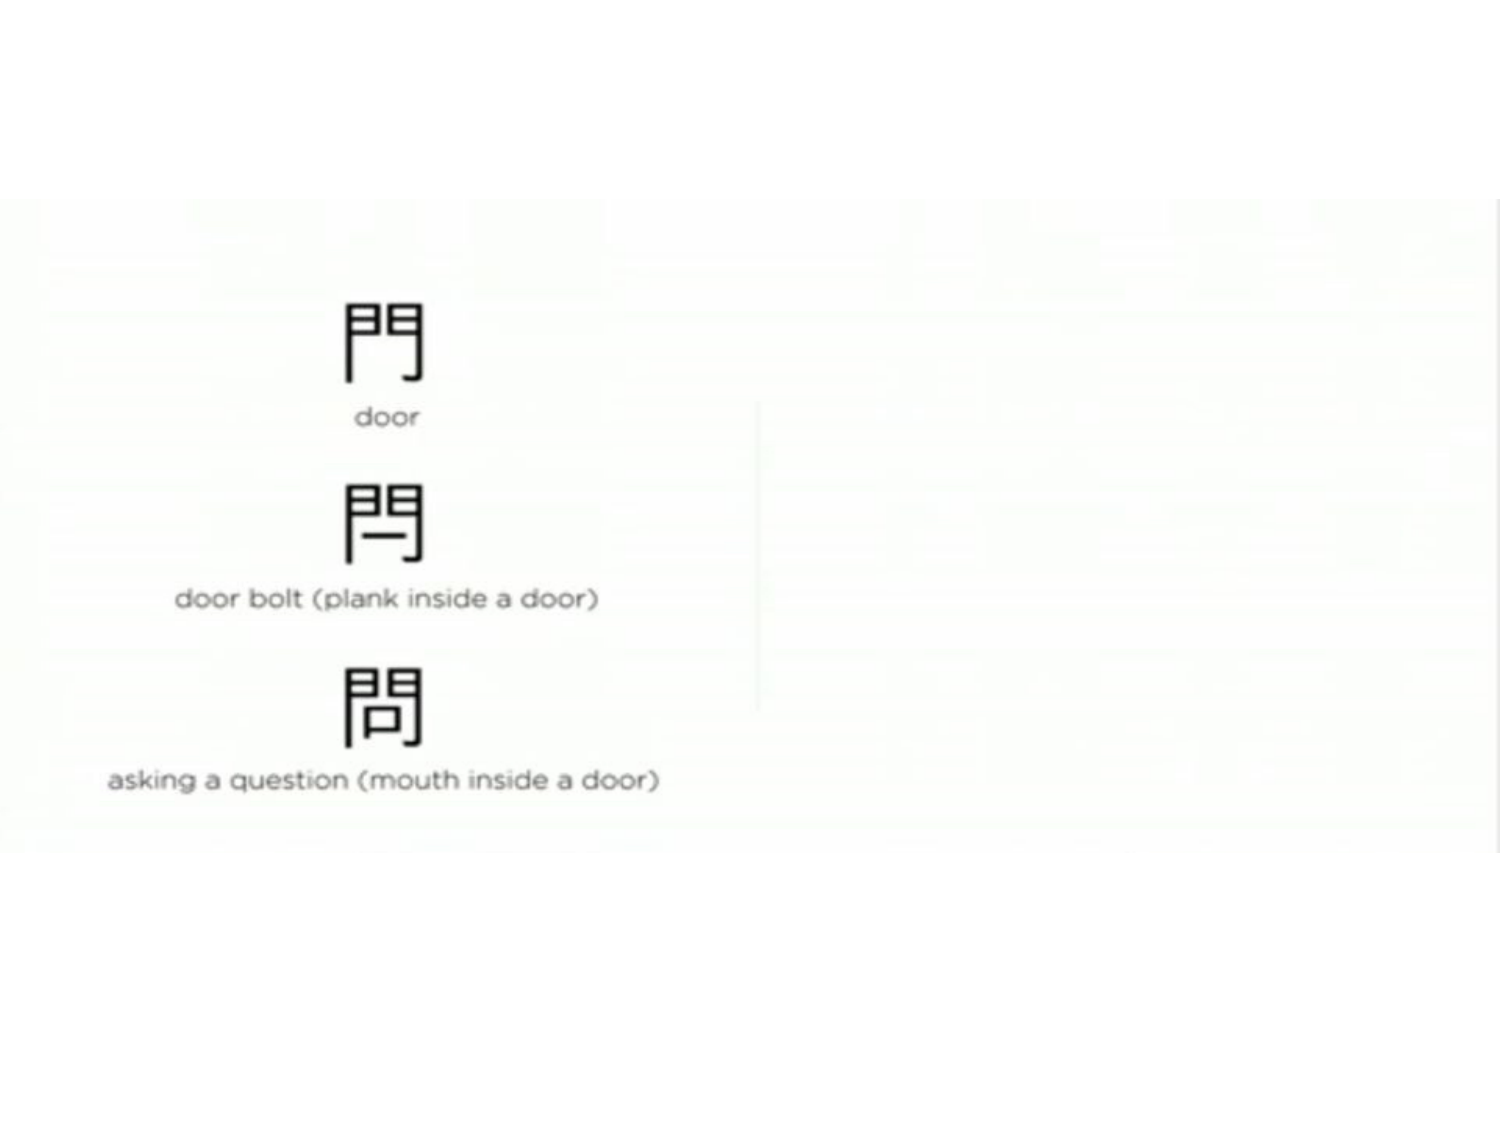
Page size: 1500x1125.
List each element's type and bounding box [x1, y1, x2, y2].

list [0, 198, 1500, 854]
